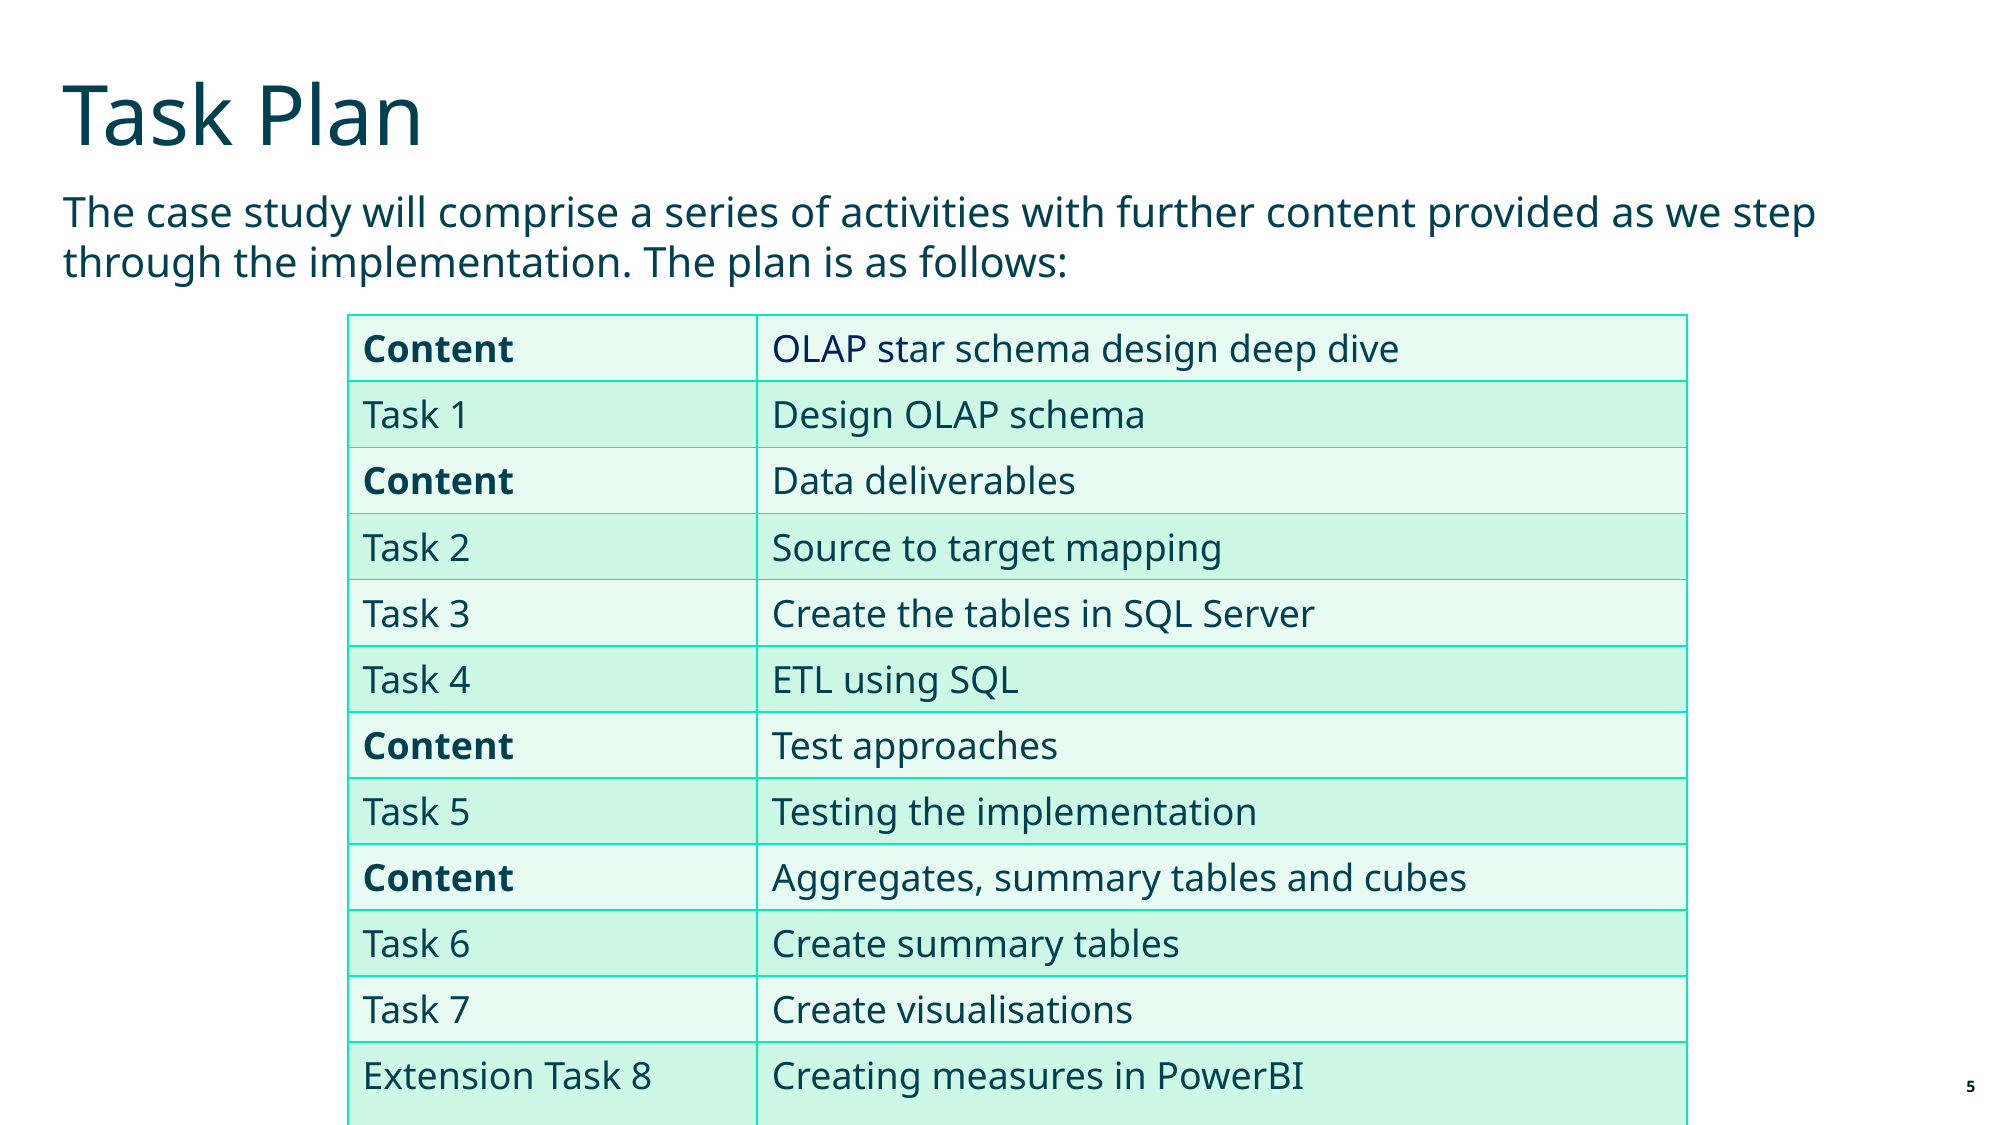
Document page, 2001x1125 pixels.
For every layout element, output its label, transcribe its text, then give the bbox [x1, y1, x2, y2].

slide_number 5 [1846, 1068, 1976, 1098]
table_cell Task 1 [349, 382, 756, 447]
table_cell Create the tables in SQL Server [758, 580, 1686, 645]
table_cell Task 7 [349, 977, 756, 1041]
table_cell ETL using SQL [758, 647, 1686, 711]
table_cell Content [349, 713, 756, 777]
table_cell Design OLAP schema [758, 382, 1686, 447]
table_cell Task 2 [349, 514, 756, 579]
table_cell Content [349, 448, 756, 513]
table_cell Create summary tables [758, 911, 1686, 975]
table_cell Task 6 [349, 911, 756, 975]
list Task Plan [62, 62, 1937, 148]
table_cell Extension Task 8 [349, 1043, 756, 1125]
table_cell Aggregates, summary tables and cubes [758, 845, 1686, 909]
table_cell Task 4 [349, 647, 756, 711]
table_cell Content [349, 845, 756, 909]
table_cell Create visualisations [758, 977, 1686, 1041]
table_header OLAP star schema design deep dive [758, 316, 1686, 380]
table_cell Source to target mapping [758, 514, 1686, 579]
table_cell Data deliverables [758, 448, 1686, 513]
list The case study will comprise a series of activities with further content provided as we step through the implementation. The plan is as follows: [62, 185, 1847, 338]
table_cell Task 3 [349, 580, 756, 645]
table_header Content [349, 316, 756, 380]
table_cell Task 5 [349, 779, 756, 843]
table_cell Testing the implementation [758, 779, 1686, 843]
table_cell Test approaches [758, 713, 1686, 777]
table_cell Creating measures in PowerBI [758, 1043, 1686, 1125]
